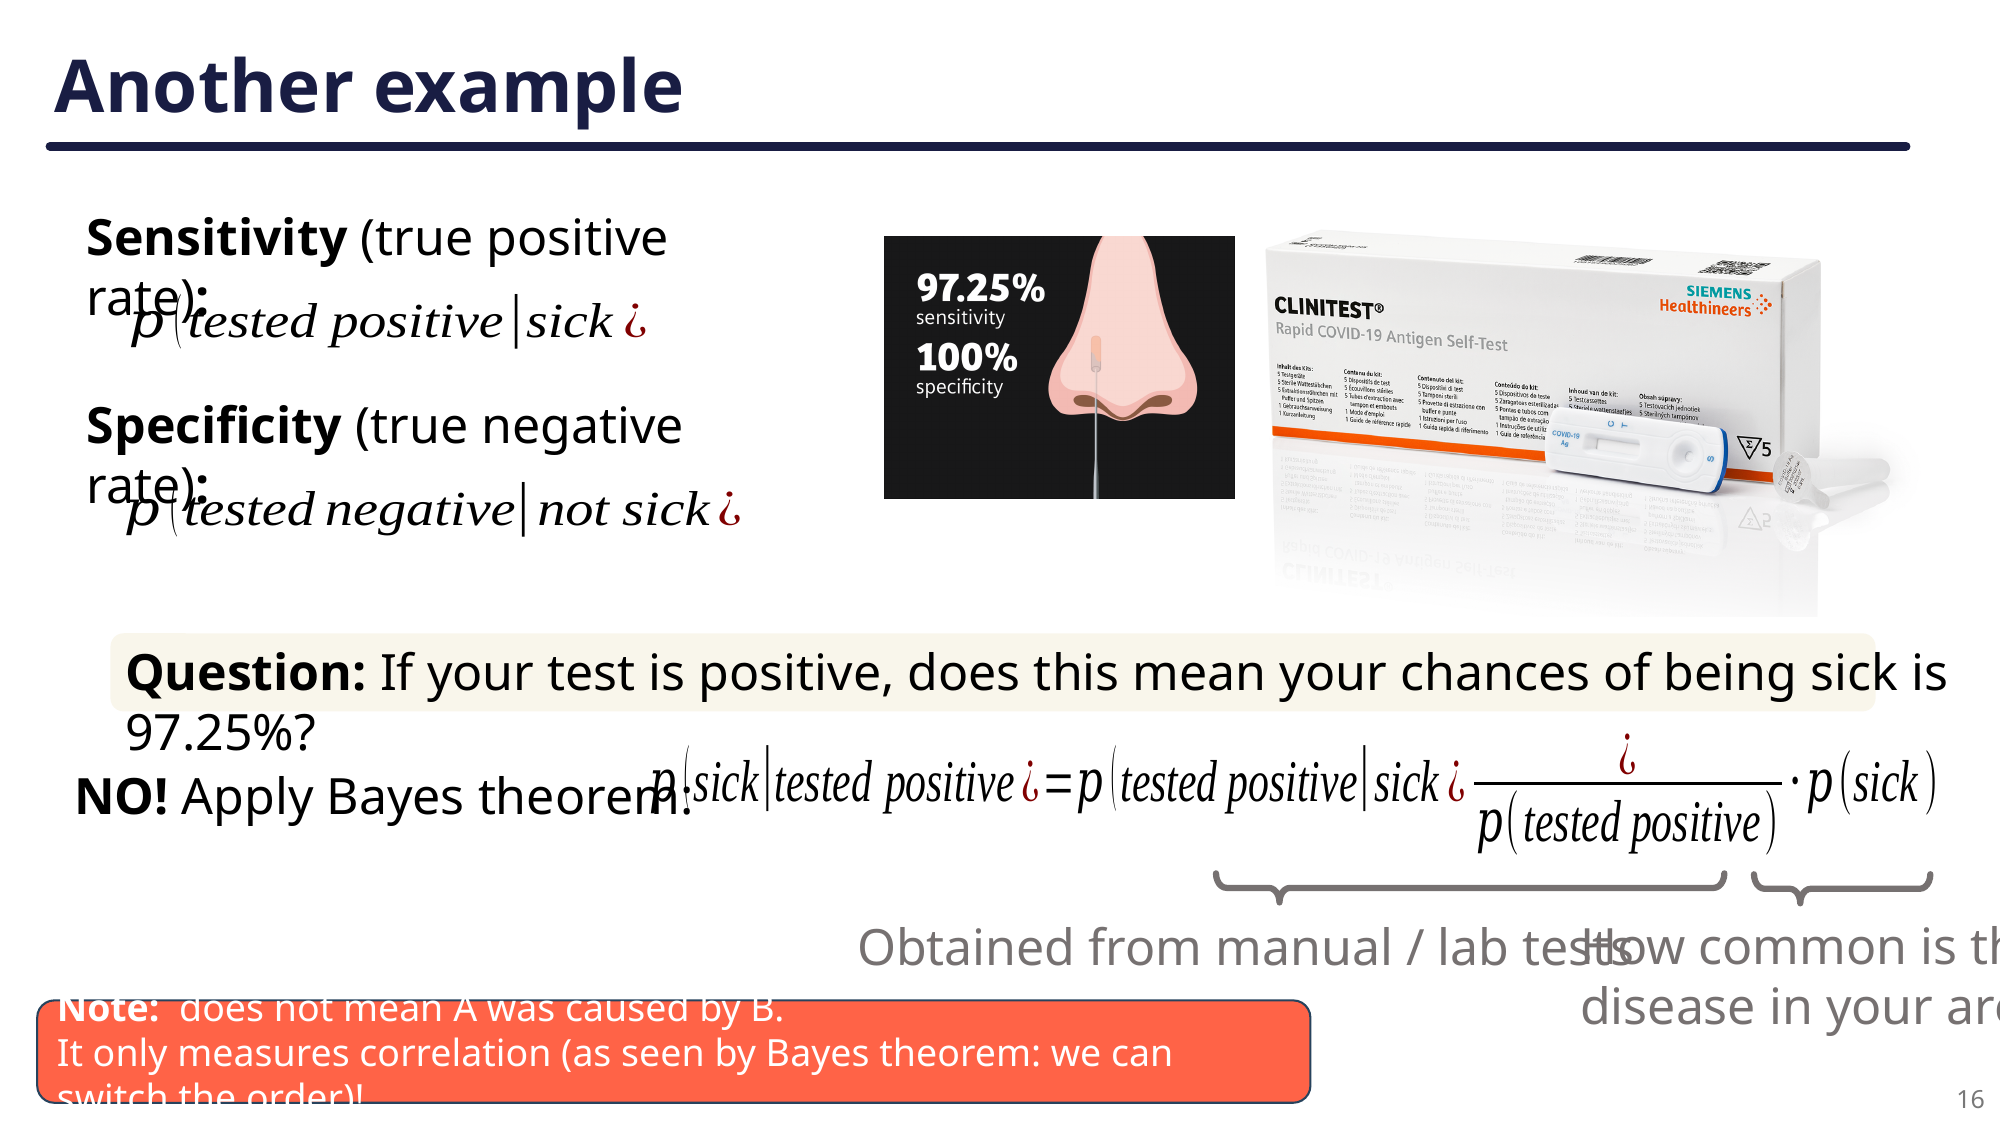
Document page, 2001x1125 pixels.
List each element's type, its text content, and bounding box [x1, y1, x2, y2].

text_box Sensitivity (true positive rate): [72, 197, 797, 333]
text_box How common is the disease in your area? [1565, 907, 2000, 1043]
text_box Obtained from manual / lab tests [842, 908, 1565, 983]
text_box [1215, 872, 1725, 903]
picture [884, 155, 1961, 617]
text_box [1753, 873, 1931, 904]
text_box Specificity (true negative rate): [72, 385, 770, 521]
text_box Question: If your test is positive, does this mean your chances of being sick is 97.25%? [110, 633, 2000, 768]
title Another example [39, 0, 1896, 198]
slide_number 16 [1550, 1070, 2000, 1125]
text_box NO! Apply Bayes theorem: [59, 756, 1060, 832]
